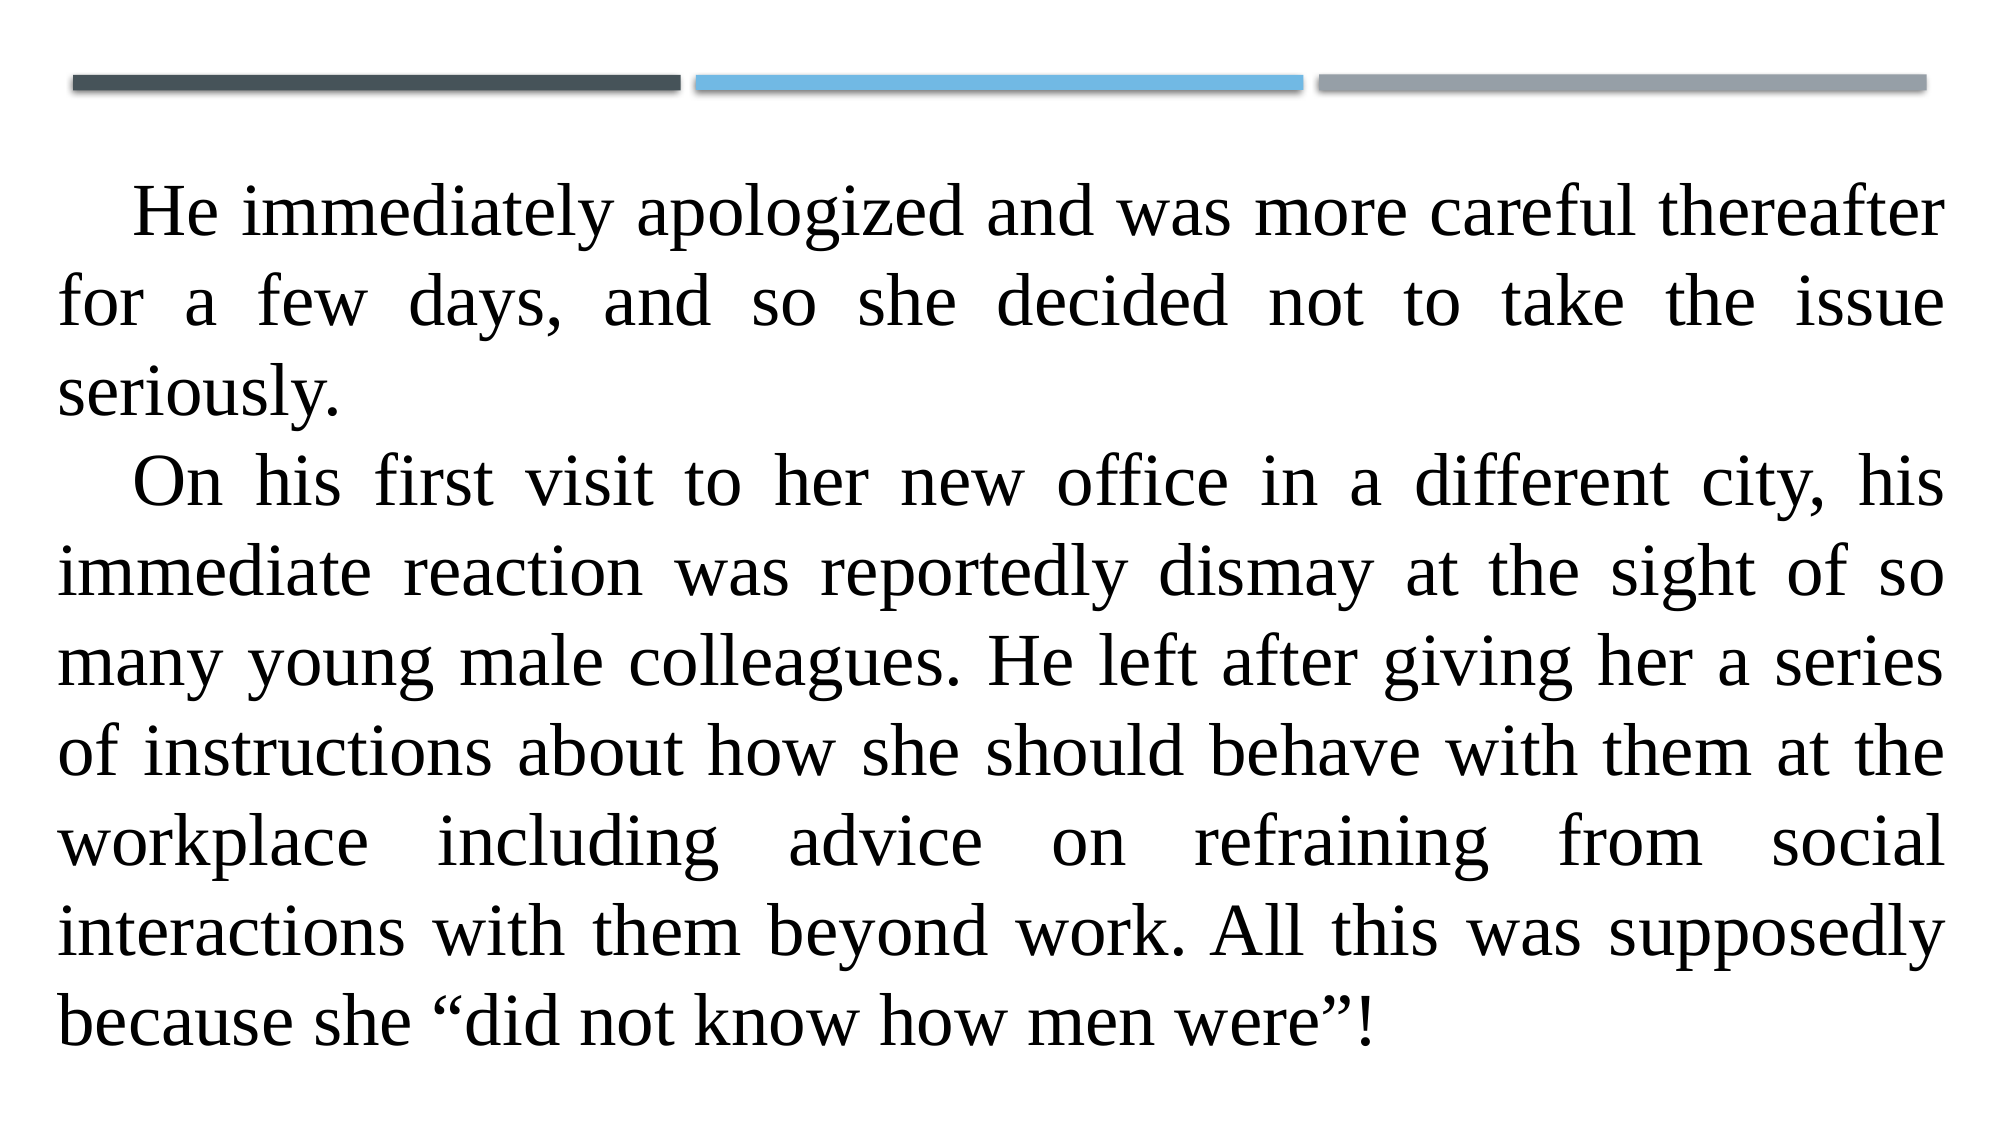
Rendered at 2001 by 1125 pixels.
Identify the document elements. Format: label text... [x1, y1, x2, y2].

text_box He immediately apologized and was more careful thereafter for a few days, and so she decided not to take the issue seriously. On his first visit to her new office in a different city, his immediate reaction was reportedly dismay at the sight of so many young male colleagues. He left after giving her a series of instructions about how she should behave with them at the workplace including advice on refraining from social interactions with them beyond work. All this was supposedly because she “did not know how men were”! [42, 63, 1963, 1068]
